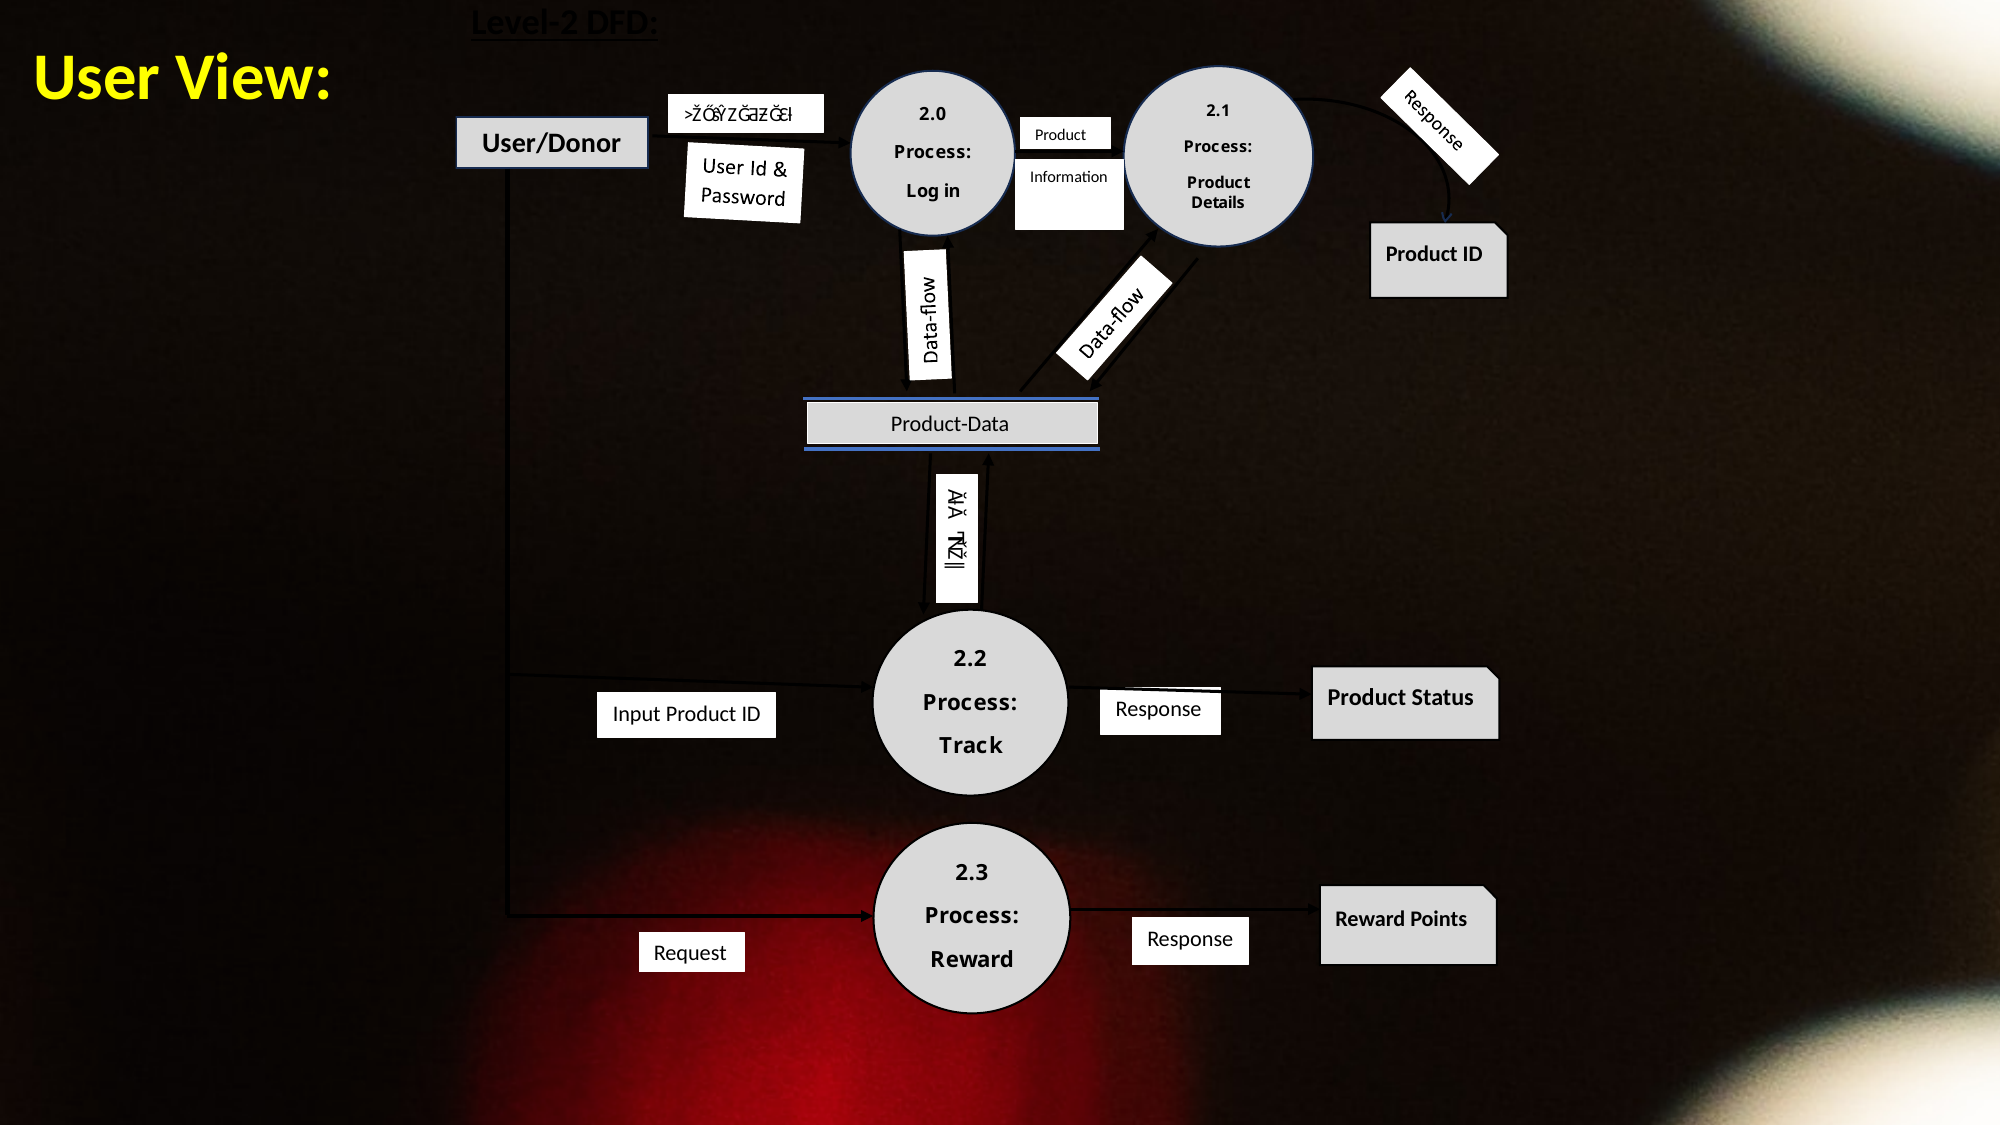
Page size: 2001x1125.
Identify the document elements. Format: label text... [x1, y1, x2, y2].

picture [0, 0, 2000, 1125]
text_box User View: [18, 25, 380, 120]
